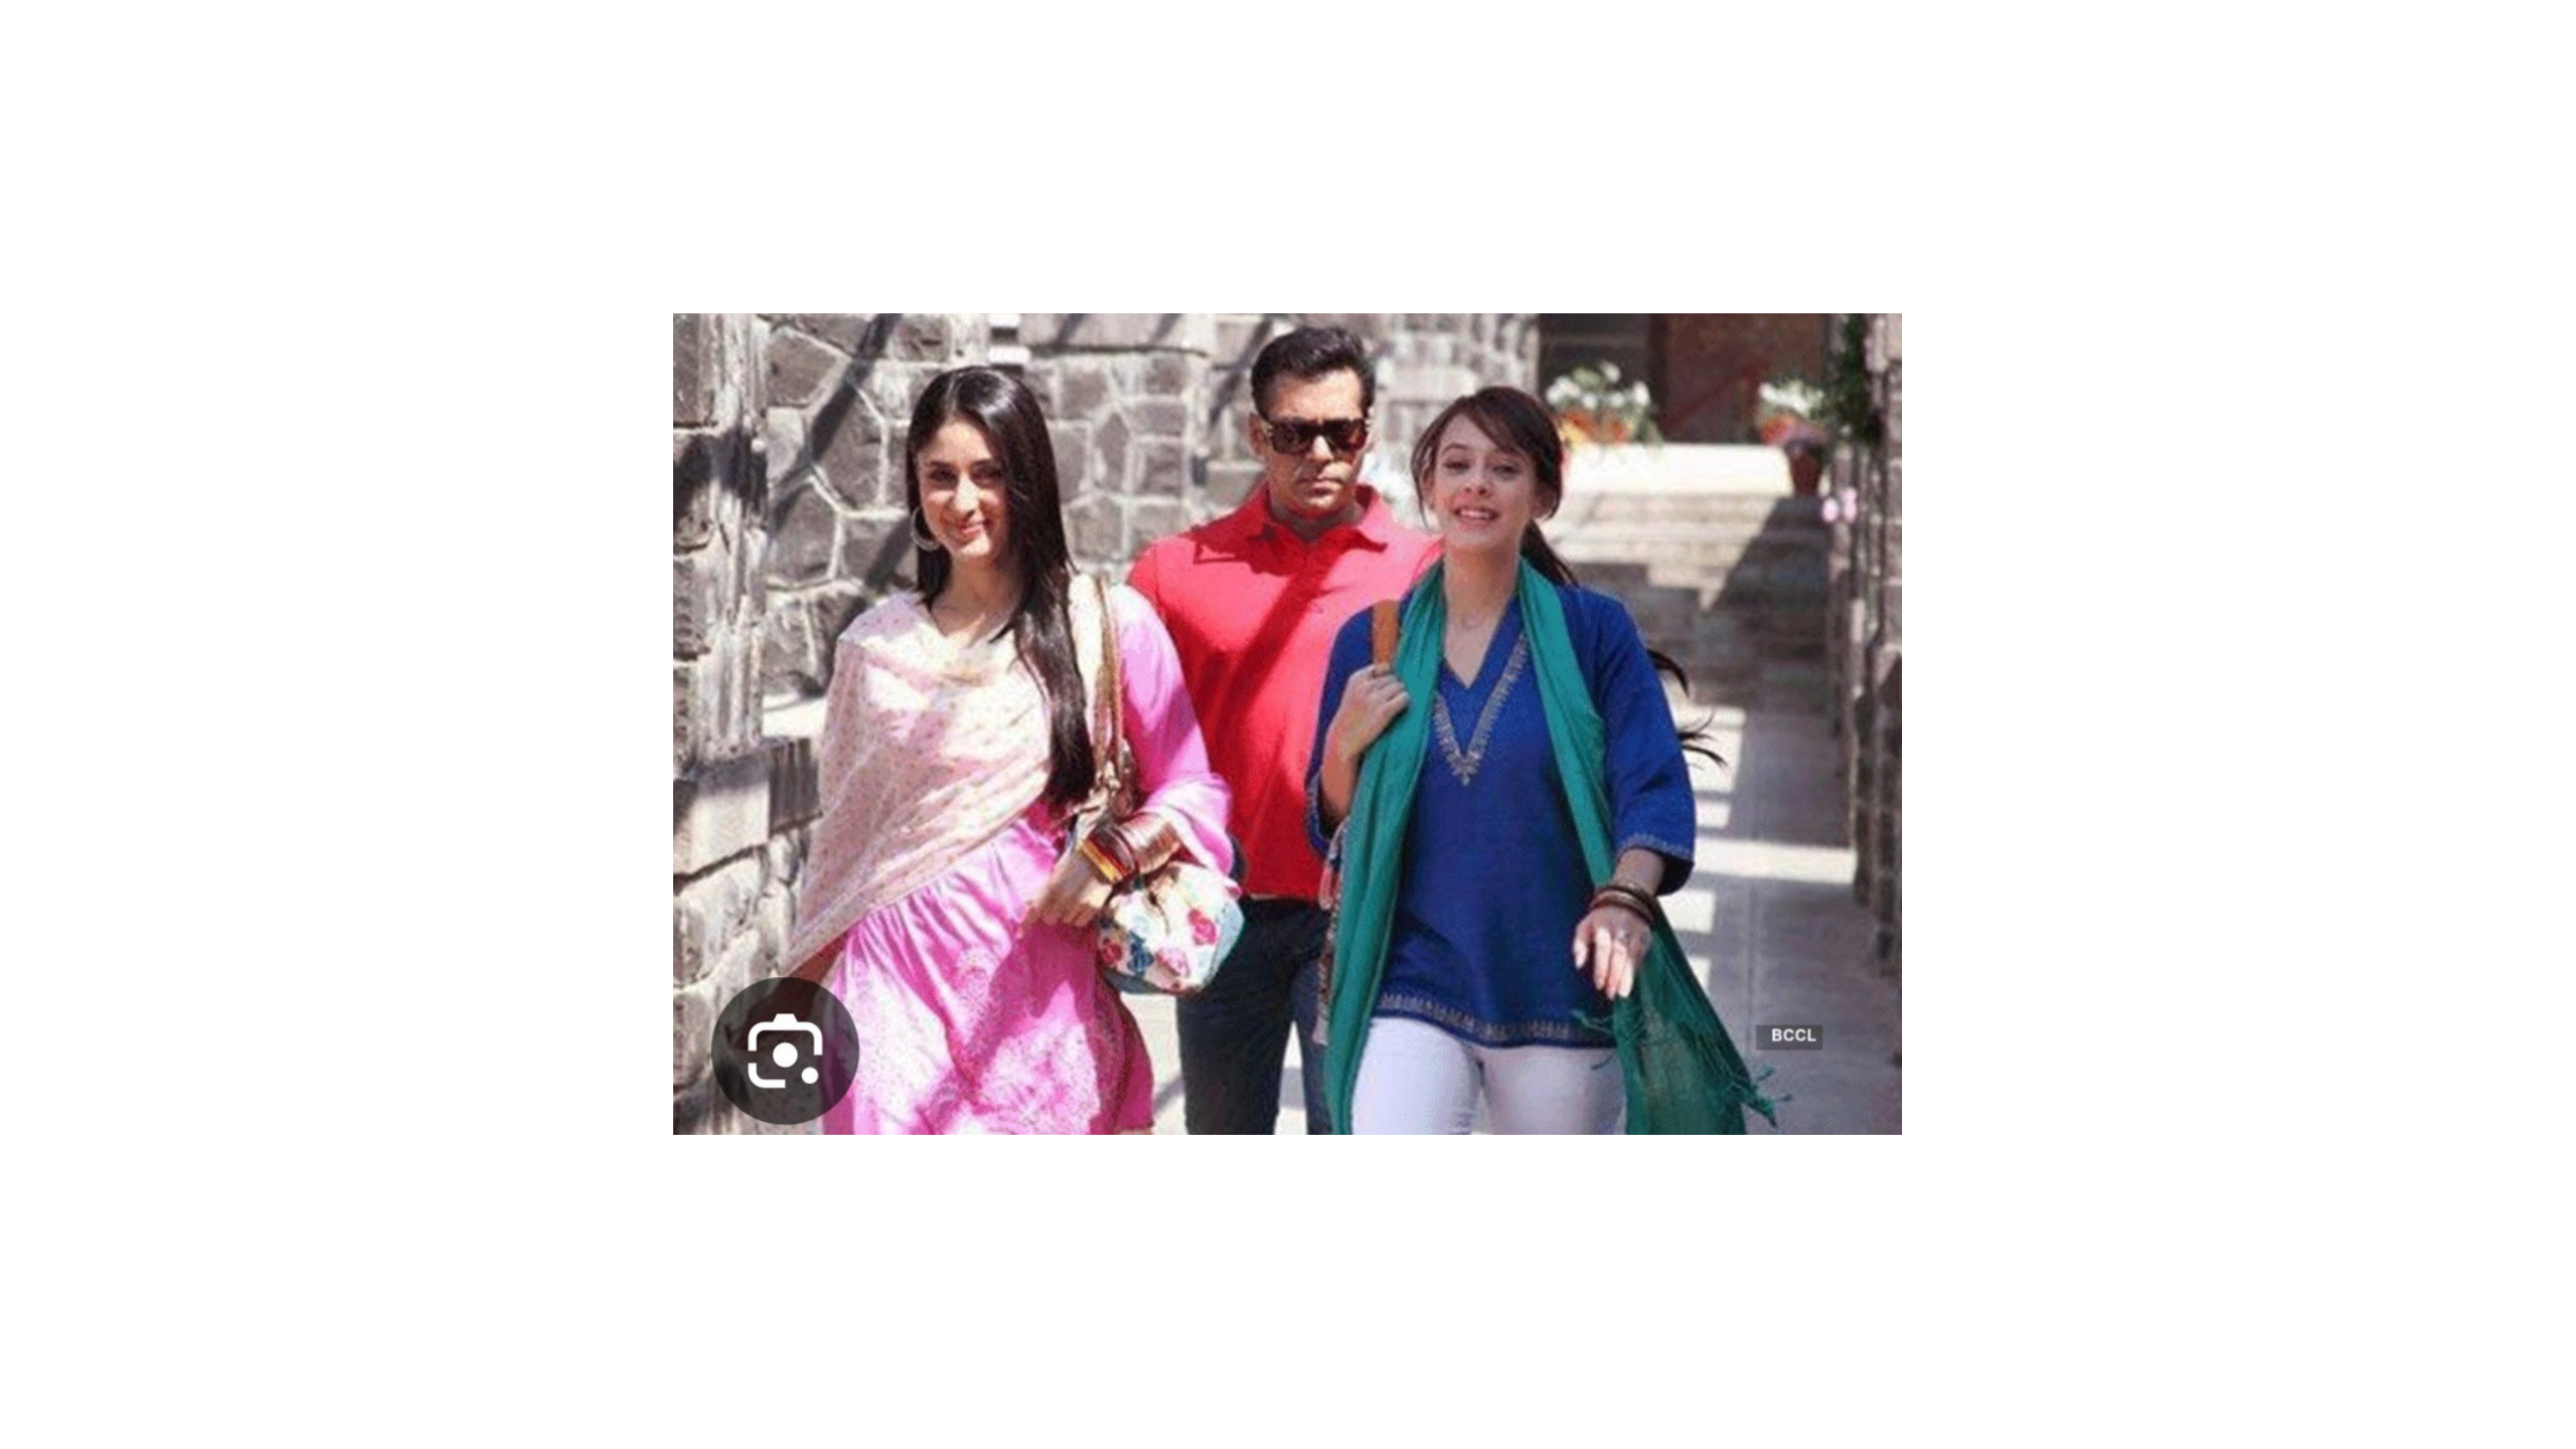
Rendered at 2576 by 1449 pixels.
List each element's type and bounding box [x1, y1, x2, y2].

picture [673, 313, 1902, 1135]
